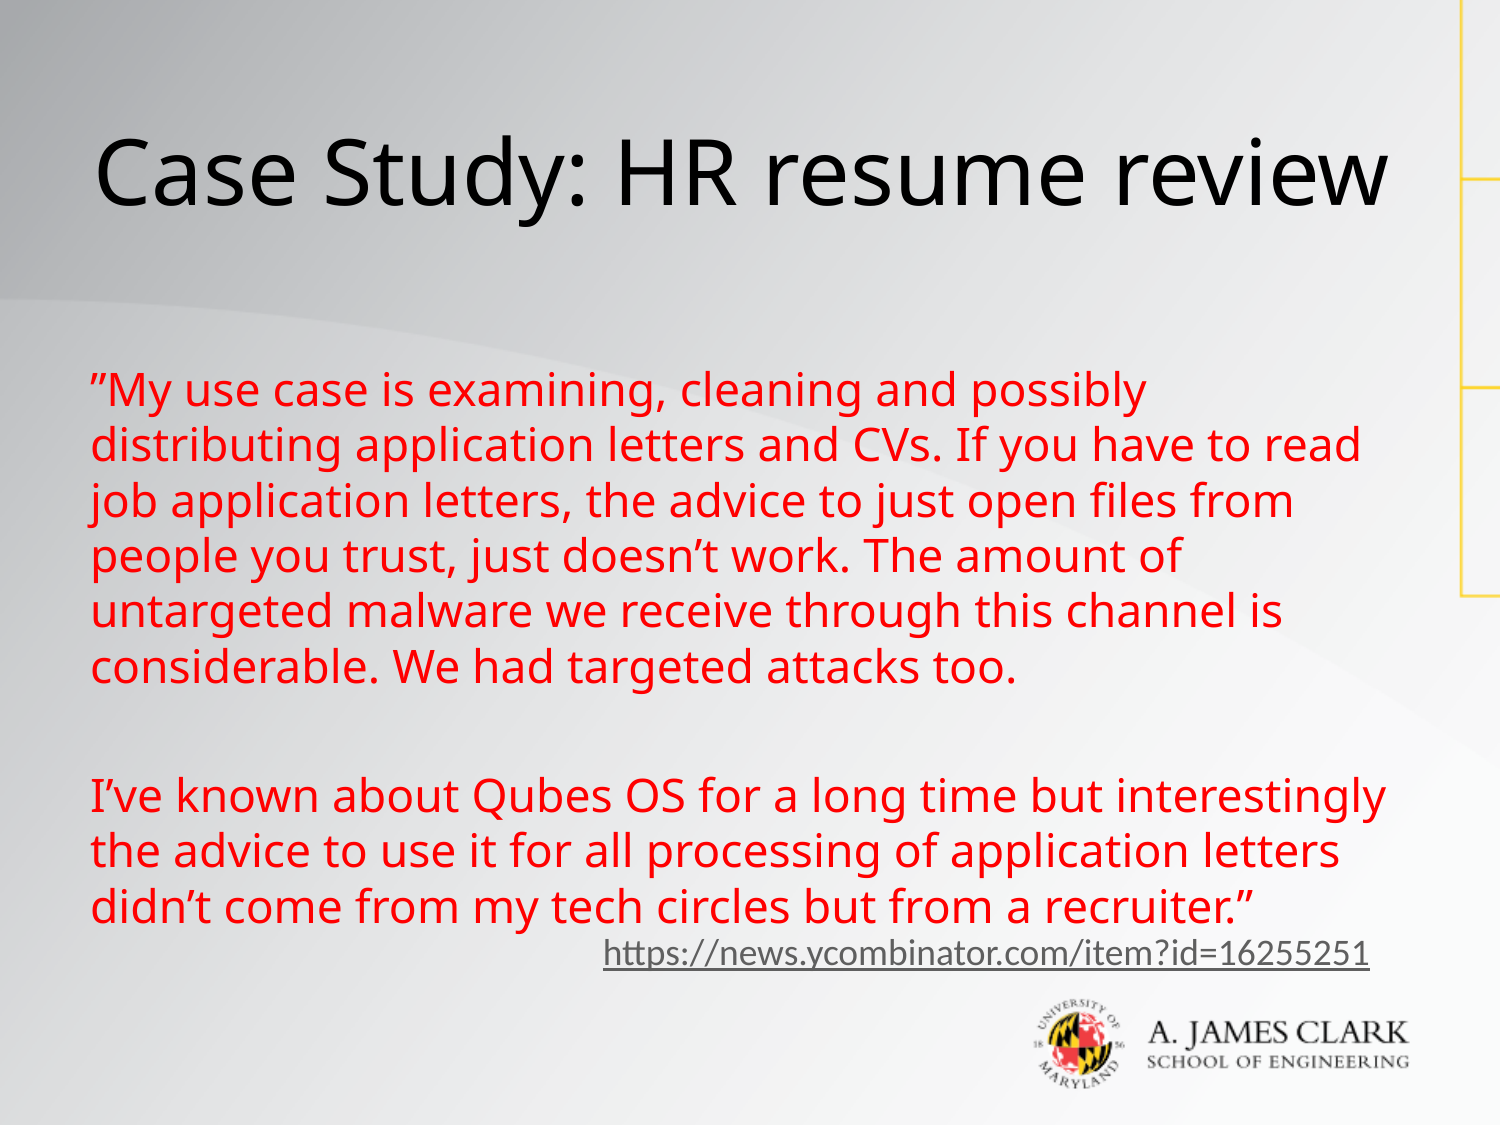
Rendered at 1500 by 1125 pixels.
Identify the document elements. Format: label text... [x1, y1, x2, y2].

list ”My use case is examining, cleaning and possibly distributing application letters and CVs. If you have to read job application letters, the advice to just open files from people you trust, just doesn’t work. The amount of untargeted malware we receive through this channel is considerable. We had targeted attacks too. I’ve known about Qubes OS for a long time but interestingly the advice to use it for all processing of application letters didn’t come from my tech circles but from a recruiter.” [75, 352, 1407, 1002]
title Case Study: HR resume review [75, 45, 1407, 231]
text_box https://news.ycombinator.com/item?id=16255251 [588, 921, 1475, 1026]
